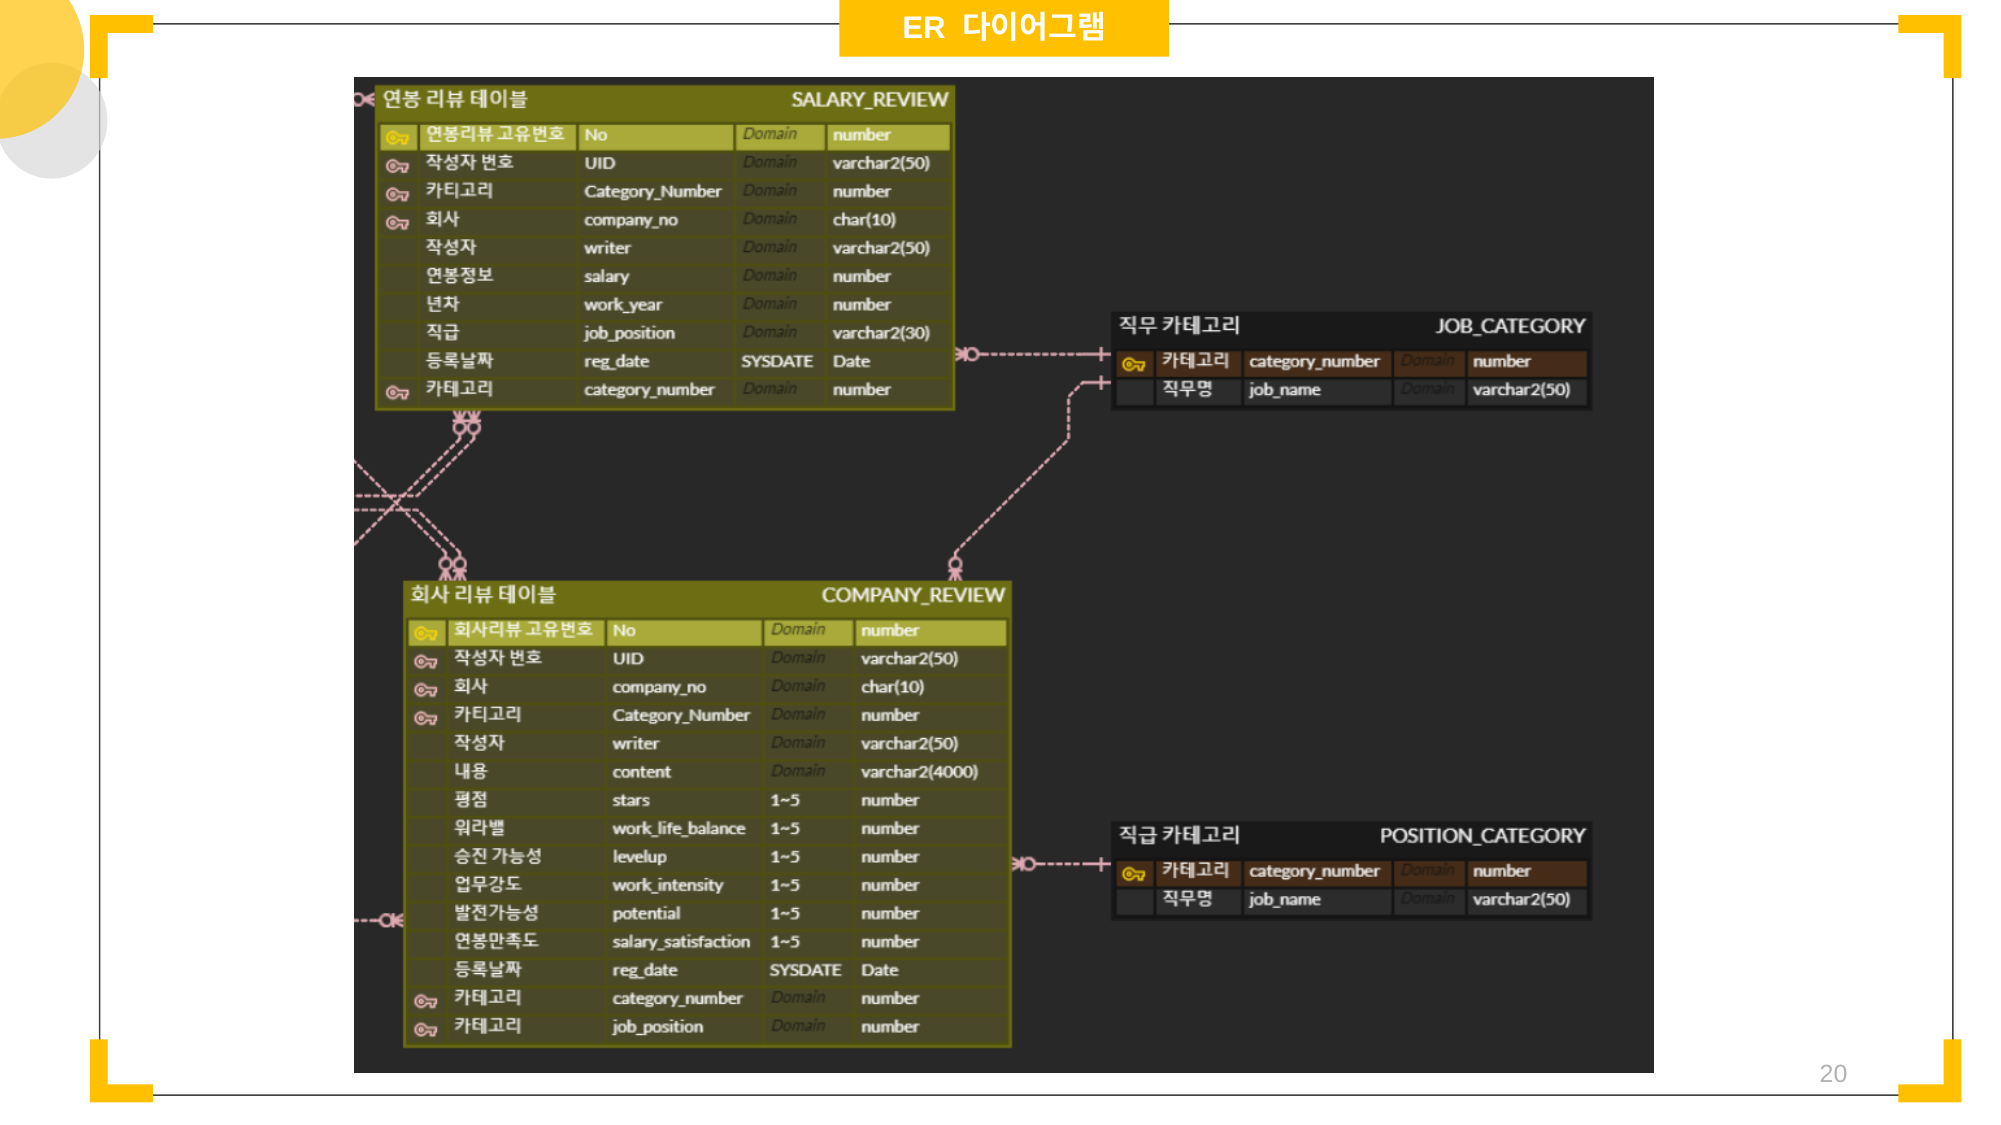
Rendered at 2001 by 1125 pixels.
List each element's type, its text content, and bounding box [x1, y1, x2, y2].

text_box [89, 1039, 153, 1103]
text_box [1898, 1039, 1962, 1103]
text_box [0, 0, 85, 139]
text_box [0, 72, 108, 179]
text_box [99, 23, 1953, 1096]
text_box [839, 0, 1169, 57]
text_box [1898, 15, 1962, 79]
text_box [89, 15, 153, 79]
text_box ER 다이어그램 [843, 0, 1165, 53]
picture [354, 76, 1654, 1073]
slide_number 20 [1412, 1042, 1863, 1103]
